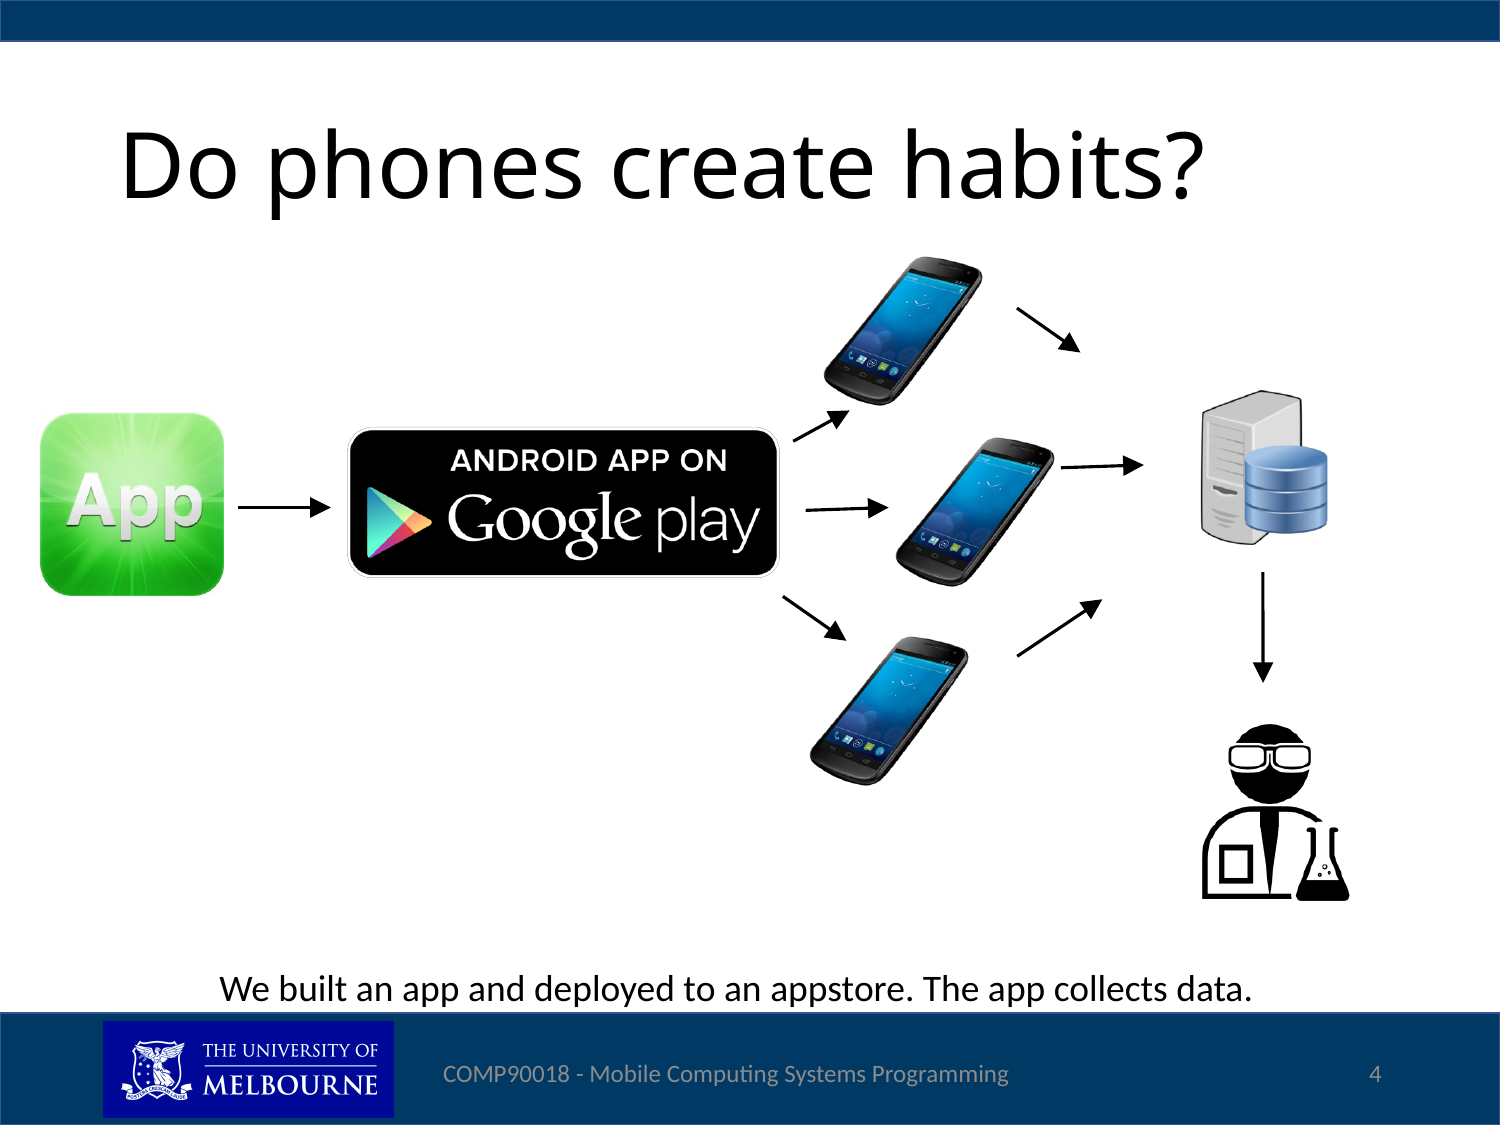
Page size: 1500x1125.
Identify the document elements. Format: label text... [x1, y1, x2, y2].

slide_number 4 [1059, 1042, 1397, 1103]
picture [40, 412, 224, 596]
picture [1165, 701, 1386, 923]
footer COMP90018 - Mobile Computing Systems Programming [393, 1042, 1059, 1103]
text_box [1016, 308, 1144, 657]
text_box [802, 254, 1061, 791]
picture [334, 412, 782, 597]
text_box We built an app and deployed to an appstore. The app collects data. [204, 956, 1270, 1017]
title Do phones create habits? [103, 59, 1397, 278]
picture [103, 1021, 394, 1118]
picture [1186, 390, 1341, 545]
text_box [782, 410, 889, 641]
